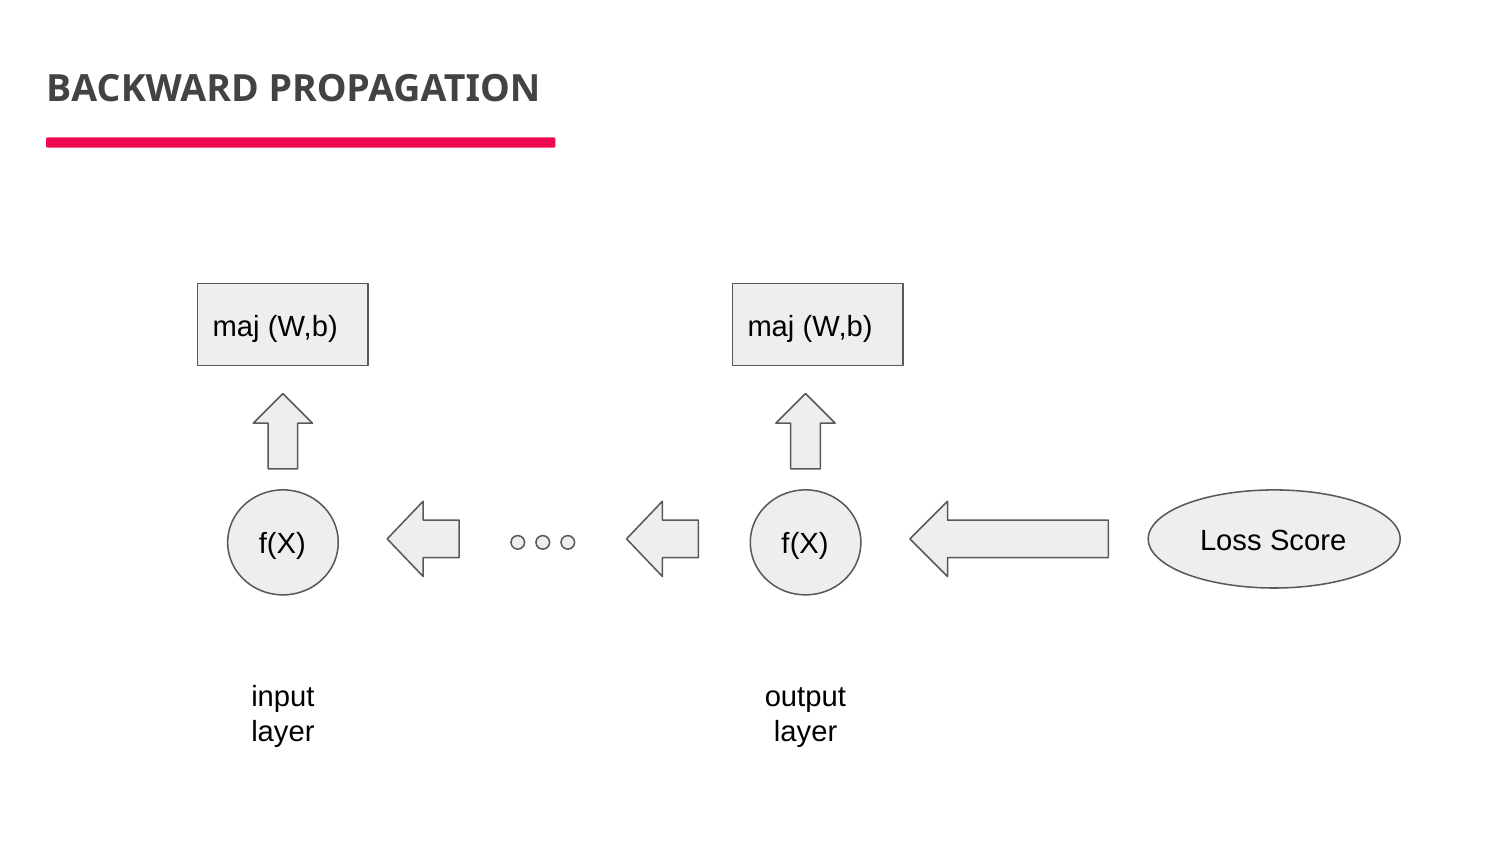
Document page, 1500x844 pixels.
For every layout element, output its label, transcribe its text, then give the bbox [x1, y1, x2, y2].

text_box input layer [222, 662, 344, 753]
text_box maj (W,b) [732, 283, 903, 366]
text_box BACKWARD PROPAGATION [31, 49, 684, 132]
text_box f(X) [227, 489, 339, 595]
text_box output layer [745, 662, 866, 753]
text_box [535, 535, 550, 550]
text_box [510, 535, 525, 550]
text_box Loss Score [1148, 489, 1401, 589]
text_box [626, 501, 699, 577]
text_box f(X) [750, 489, 861, 595]
text_box [253, 393, 313, 469]
text_box [909, 501, 1109, 577]
text_box [560, 535, 575, 550]
text_box maj (W,b) [197, 283, 369, 366]
text_box [775, 393, 836, 469]
text_box [387, 501, 460, 577]
text_box [46, 137, 556, 148]
